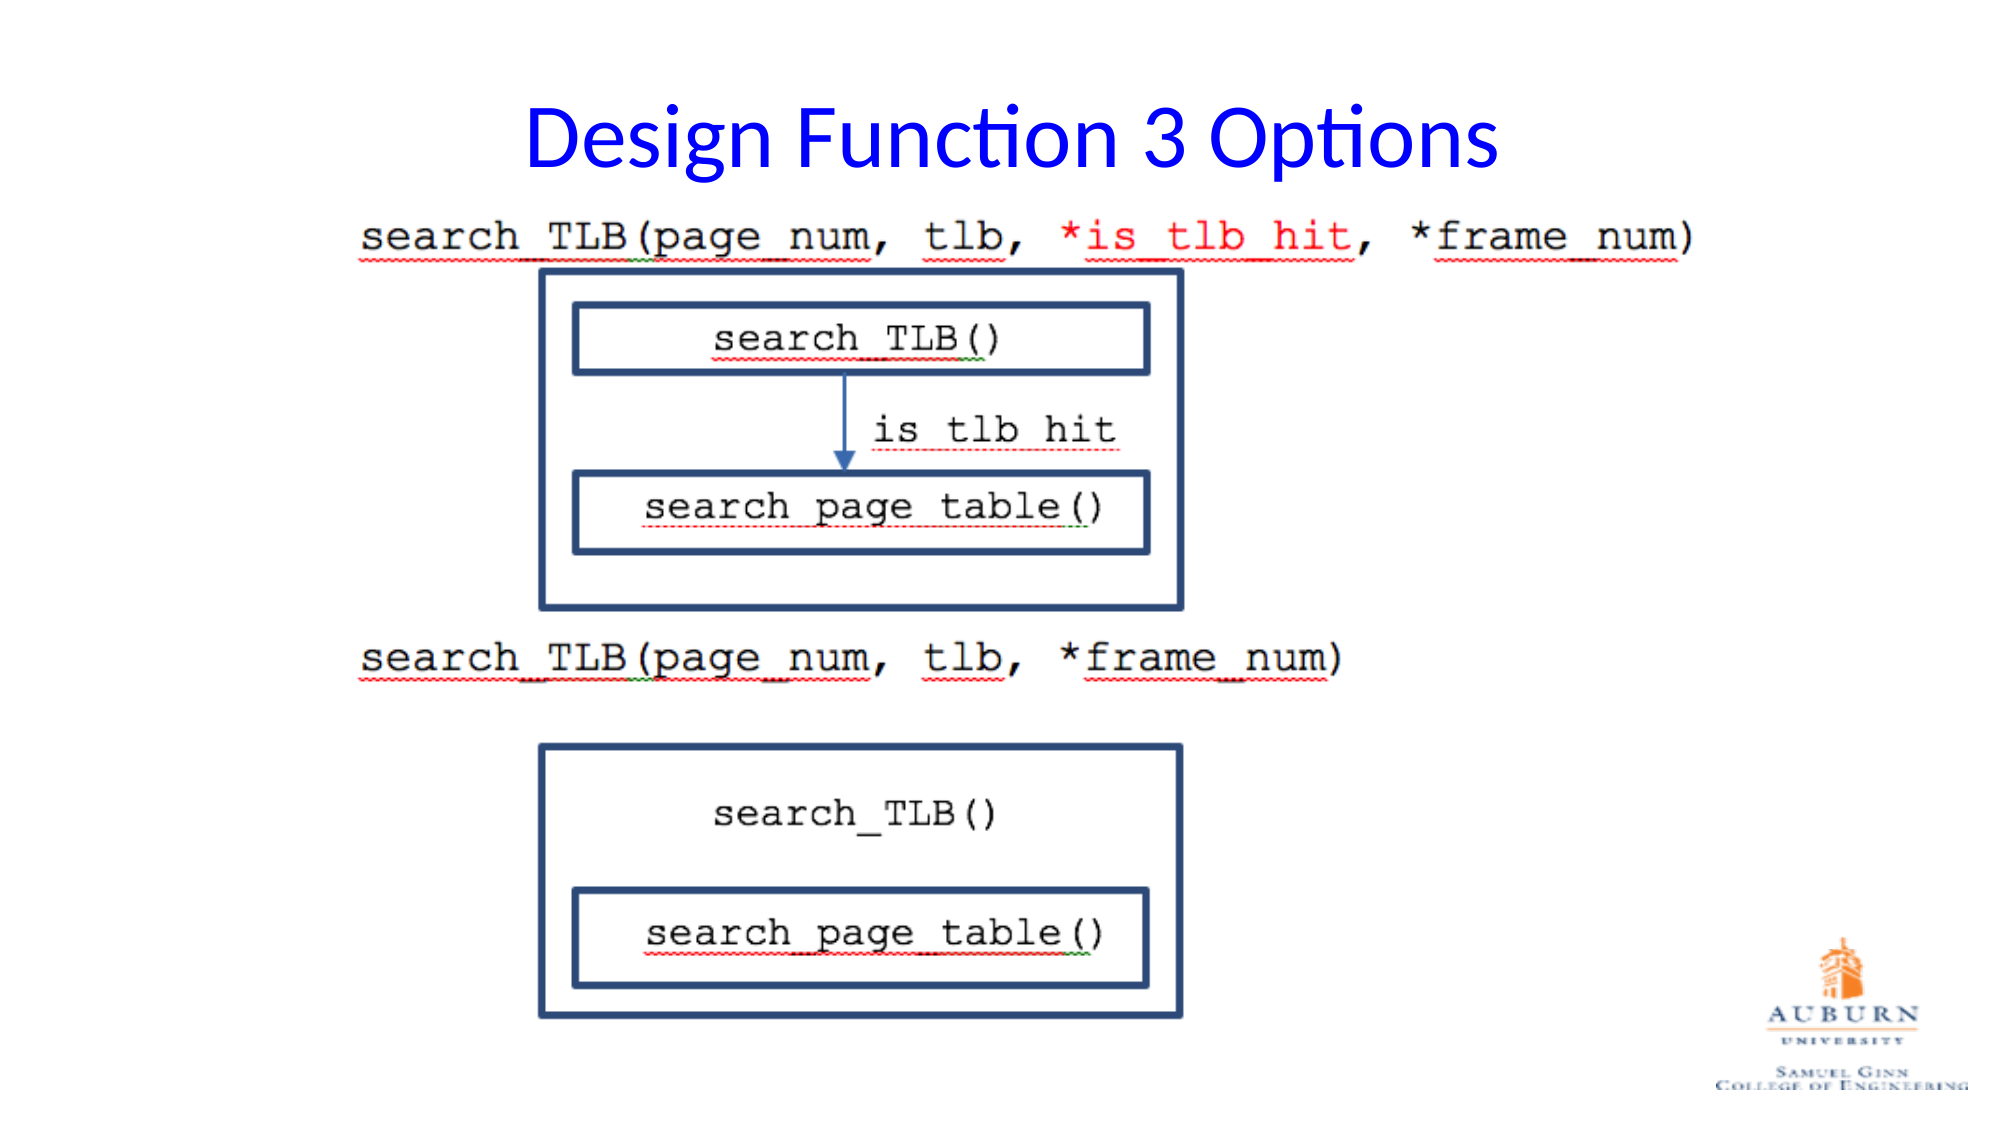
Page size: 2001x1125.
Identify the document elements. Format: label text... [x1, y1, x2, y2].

title Design Function 3 Options [313, 62, 1714, 200]
picture [324, 212, 1703, 626]
picture [337, 637, 1374, 1026]
picture [1716, 937, 1968, 1090]
